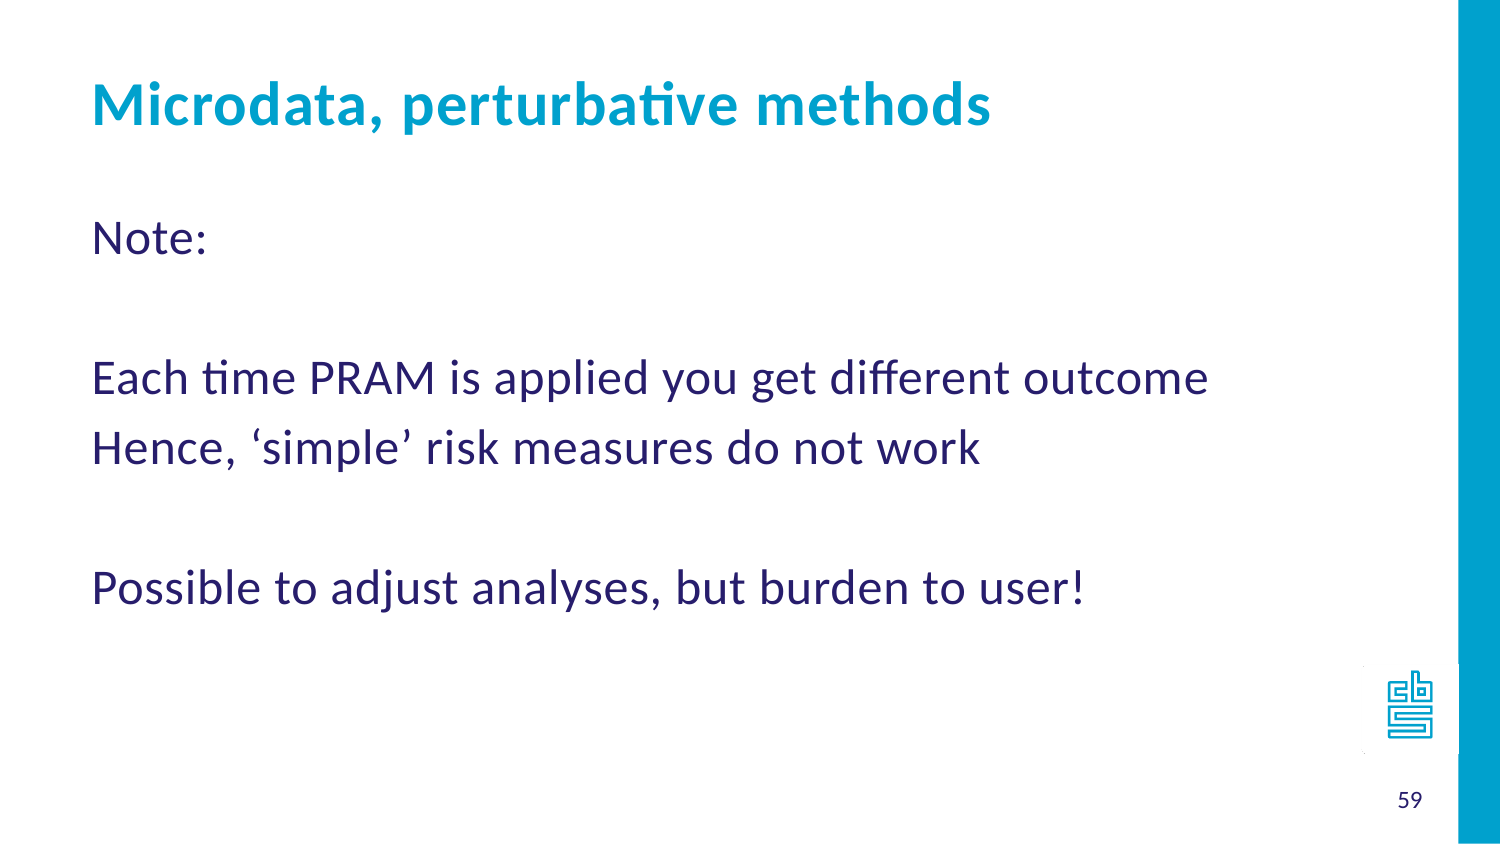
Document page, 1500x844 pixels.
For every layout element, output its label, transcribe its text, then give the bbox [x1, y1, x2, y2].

picture [1361, 664, 1458, 754]
list Note: Each time PRAM is applied you get different outcome Hence, ‘simple’ risk measures do not work Possible to adjust analyses, but burden to user! [76, 197, 1329, 765]
slide_number 59 [1361, 772, 1459, 826]
list Microdata, perturbative methods [76, 55, 1329, 151]
